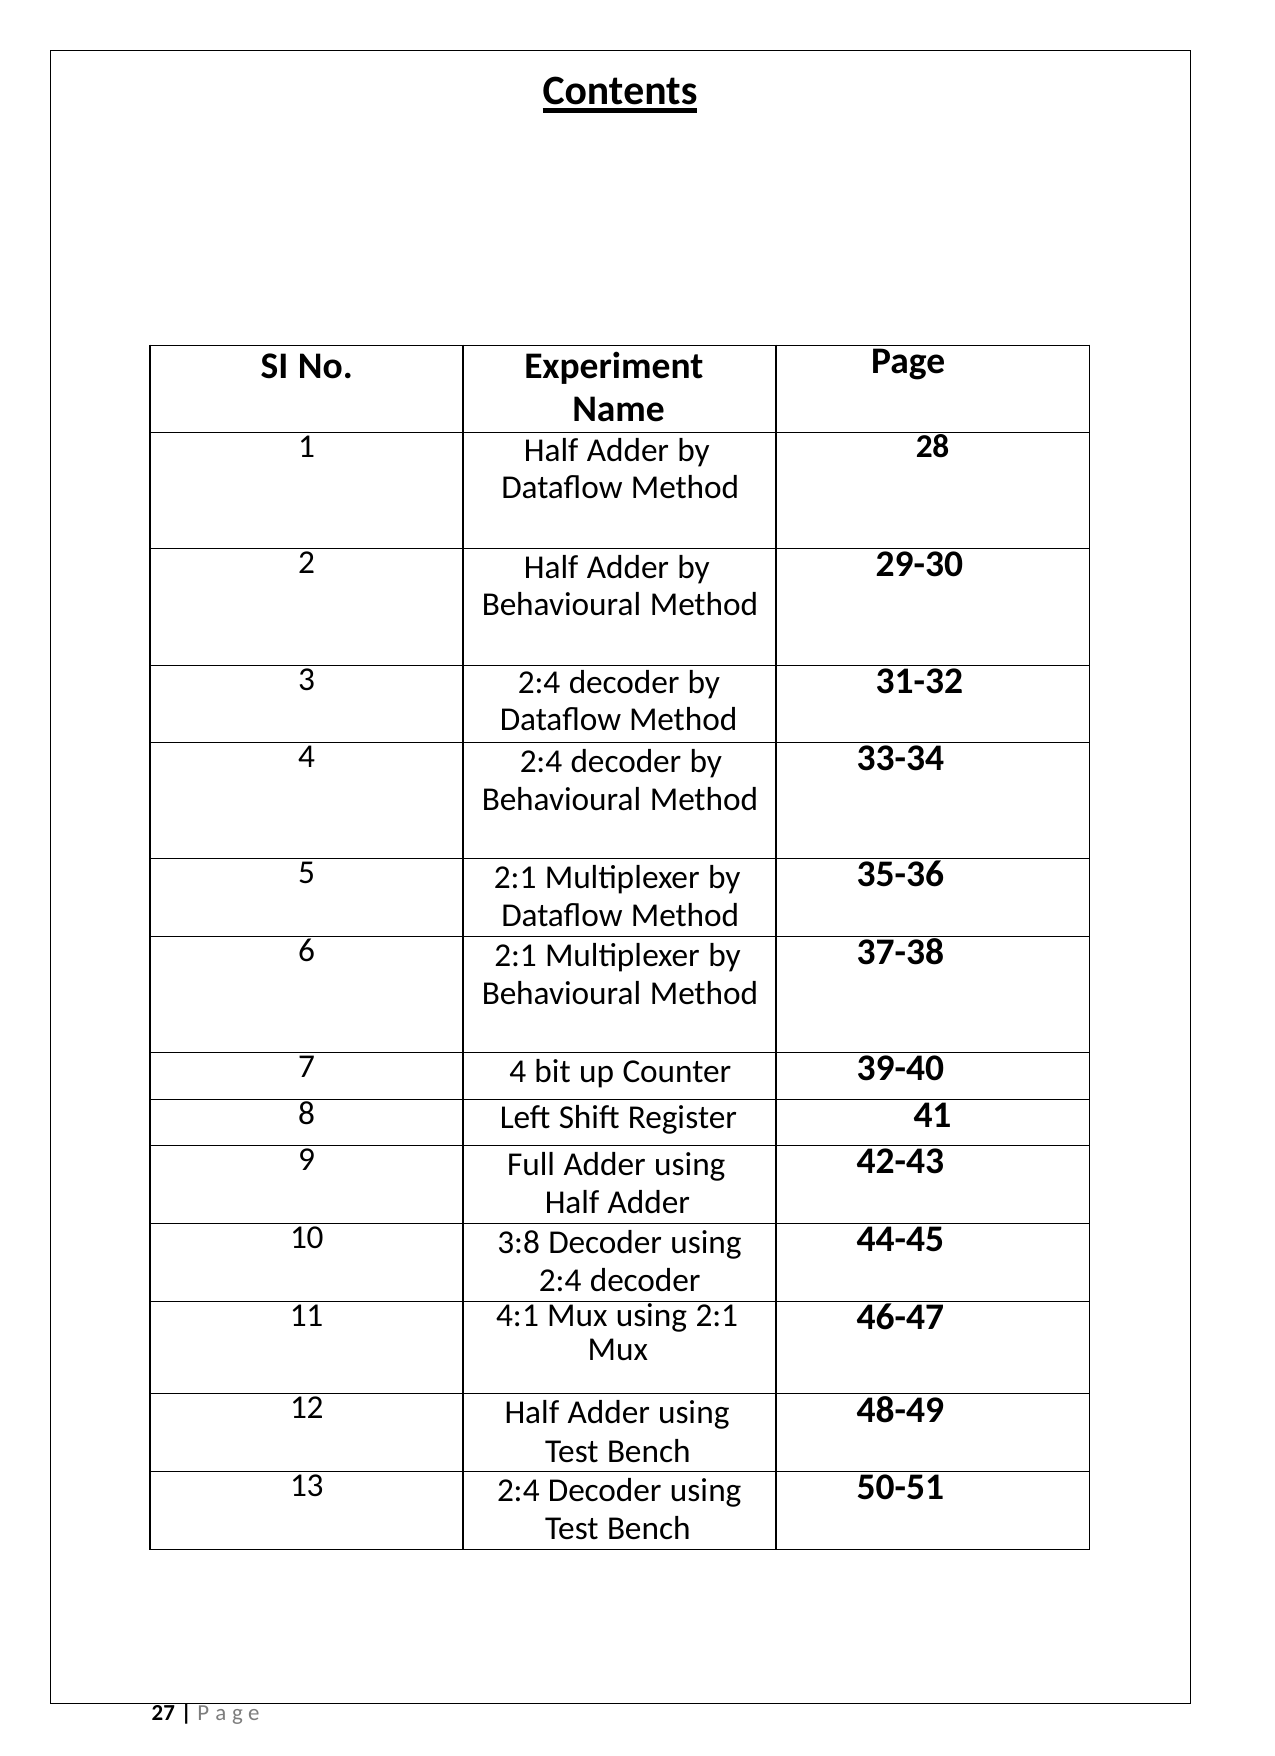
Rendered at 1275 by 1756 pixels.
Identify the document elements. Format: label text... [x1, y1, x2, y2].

table_cell 7 [151, 1053, 462, 1099]
table_cell 44-45 [777, 1224, 1089, 1301]
table_cell 4:1 Mux using 2:1 Mux [464, 1302, 775, 1393]
table_cell Half Adder using Test Bench [464, 1394, 775, 1471]
table_cell 1 [151, 433, 462, 548]
table_cell 12 [151, 1394, 462, 1471]
table_cell 48-49 [777, 1394, 1089, 1471]
text_box 27 | P a g e [147, 1697, 288, 1753]
table_cell 37-38 [777, 937, 1089, 1052]
table_cell 3 [151, 666, 462, 742]
table_cell Half Adder by Behavioural Method [464, 549, 775, 665]
table_cell 2:4 Decoder using Test Bench [464, 1472, 775, 1549]
table_cell 2:1 Multiplexer by Behavioural Method [464, 937, 775, 1052]
table_header SI No. [151, 346, 462, 432]
text_box Contents [540, 63, 701, 113]
table_cell 9 [151, 1146, 462, 1223]
table_cell 13 [151, 1472, 462, 1549]
table_cell Left Shift Register [464, 1100, 775, 1145]
table_header Experiment Name [464, 346, 775, 432]
table_cell 10 [151, 1224, 462, 1301]
table_cell 31-32 [777, 666, 1089, 742]
table_cell 33-34 [777, 743, 1089, 858]
table_cell 3:8 Decoder using 2:4 decoder [464, 1224, 775, 1301]
table_cell Full Adder using Half Adder [464, 1146, 775, 1223]
table_cell 35-36 [777, 859, 1089, 936]
table_cell 50-51 [777, 1472, 1089, 1549]
table_cell 2:4 decoder by Behavioural Method [464, 743, 775, 858]
table_cell 2:1 Multiplexer by Dataflow Method [464, 859, 775, 936]
table_cell 2:4 decoder by Dataflow Method [464, 666, 775, 742]
table_cell 42-43 [777, 1146, 1089, 1223]
table_cell 11 [151, 1302, 462, 1393]
table_cell 4 bit up Counter [464, 1053, 775, 1099]
table_cell 6 [151, 937, 462, 1052]
table_cell 4 [151, 743, 462, 858]
table_header Page [777, 346, 1089, 432]
table_cell 28 [777, 433, 1089, 548]
table_cell 8 [151, 1100, 462, 1145]
table_cell 41 [777, 1100, 1089, 1145]
table_cell Half Adder by Dataflow Method [464, 433, 775, 548]
table_cell 2 [151, 549, 462, 665]
table_cell 39-40 [777, 1053, 1089, 1099]
table_cell 5 [151, 859, 462, 936]
table_cell 29-30 [777, 549, 1089, 665]
table_cell 46-47 [777, 1302, 1089, 1393]
